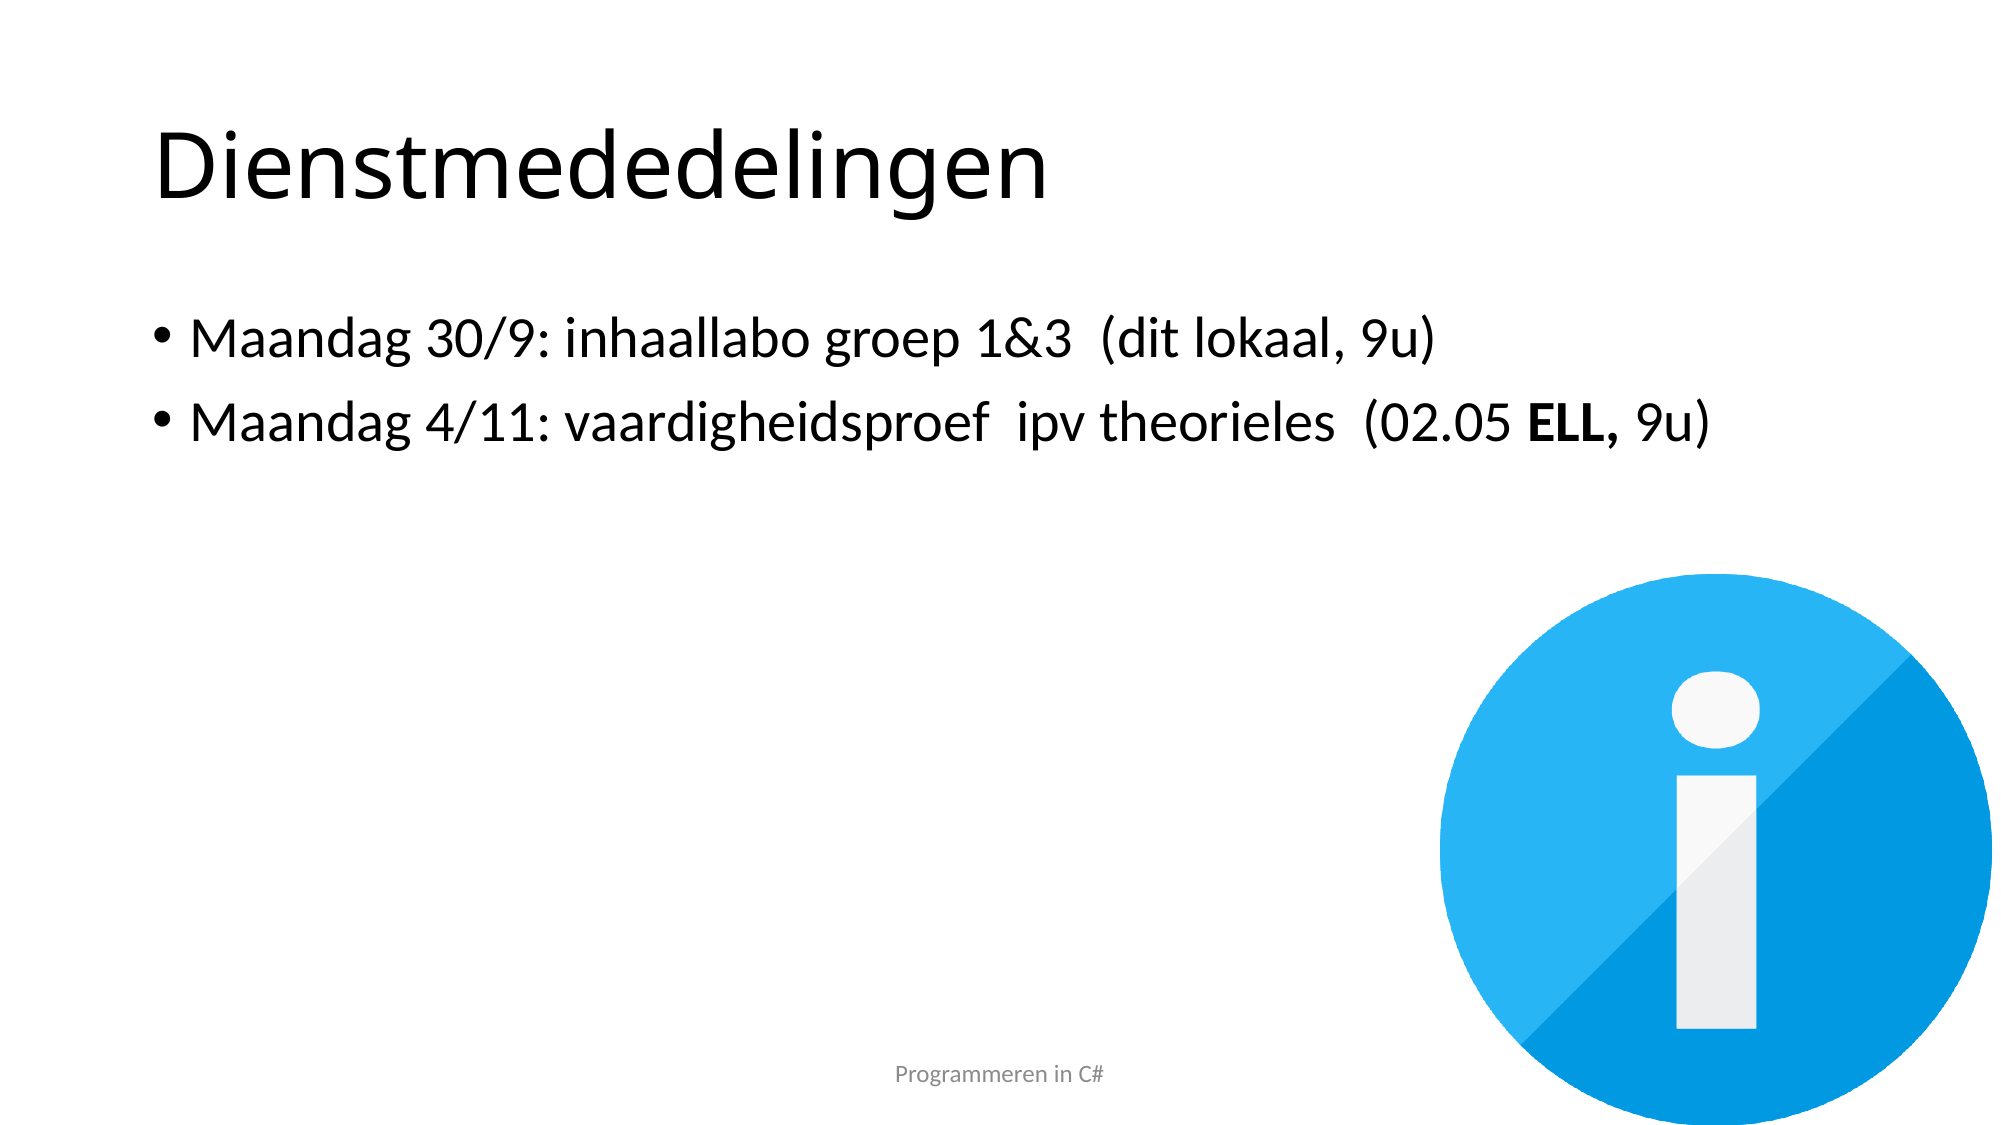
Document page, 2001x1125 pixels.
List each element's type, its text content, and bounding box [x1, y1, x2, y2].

list Maandag 30/9: inhaallabo groep 1&3 (dit lokaal, 9u) Maandag 4/11: vaardigheidsproef ipv theorieles (02.05 ELL, 9u) [137, 299, 1863, 1014]
picture [1333, 467, 2000, 1125]
title Dienstmededelingen [137, 59, 1863, 278]
footer Programmeren in C# [662, 1042, 1333, 1103]
